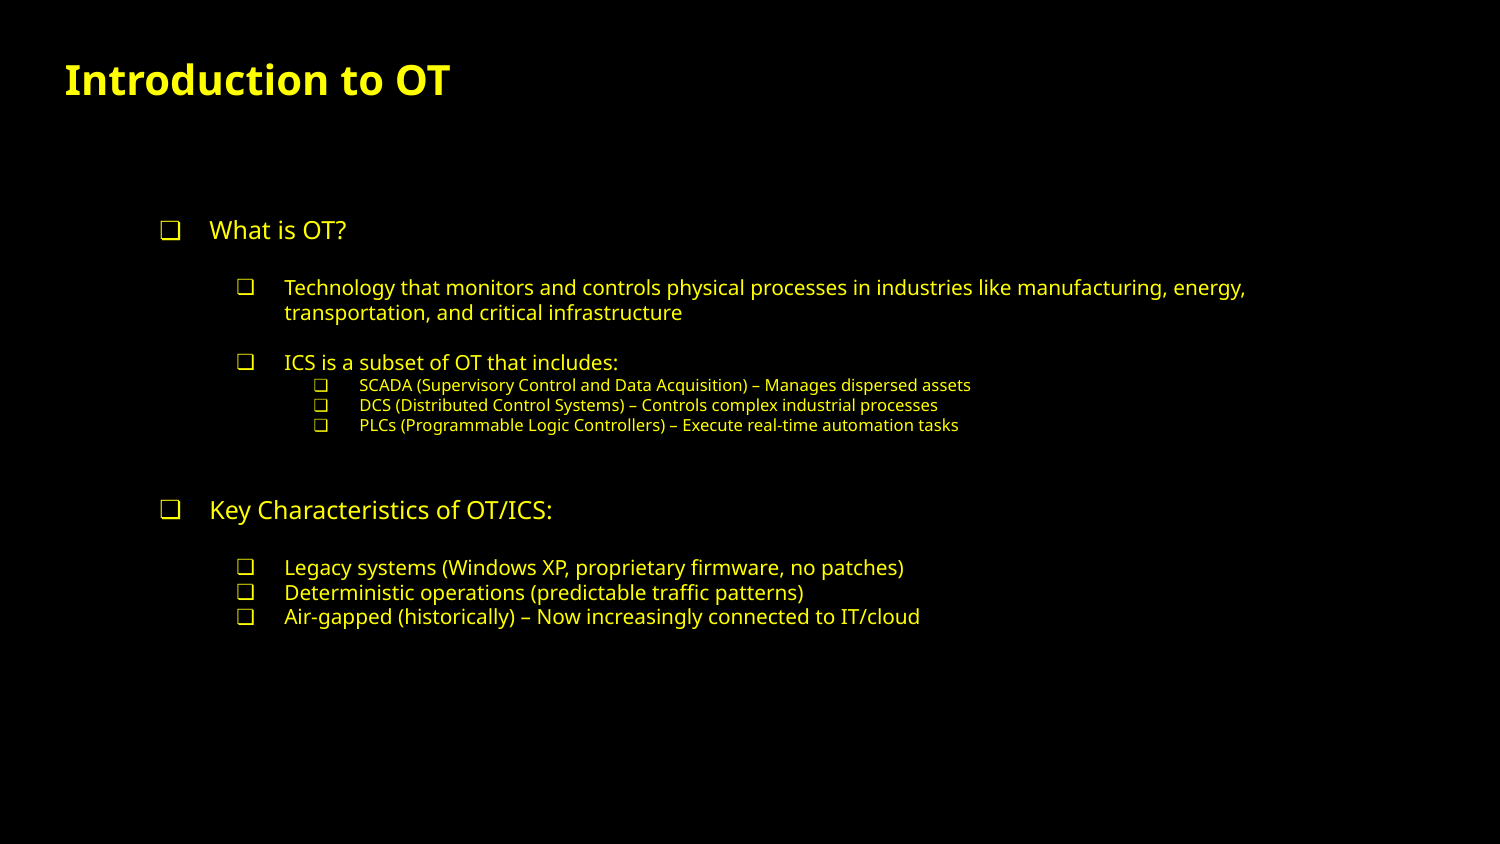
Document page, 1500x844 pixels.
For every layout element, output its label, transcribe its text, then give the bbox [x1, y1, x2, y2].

text_box What is OT? Technology that monitors and controls physical processes in industries like manufacturing, energy, transportation, and critical infrastructure ICS is a subset of OT that includes: SCADA (Supervisory Control and Data Acquisition) – Manages dispersed assets DCS (Distributed Control Systems) – Controls complex industrial processes PLCs (Programmable Logic Controllers) – Execute real-time automation tasks Key Characteristics of OT/ICS: Legacy systems (Windows XP, proprietary firmware, no patches) Deterministic operations (predictable traffic patterns) Air-gapped (historically) – Now increasingly connected to IT/cloud [119, 166, 1381, 678]
title Introduction to OT [49, 38, 1448, 143]
